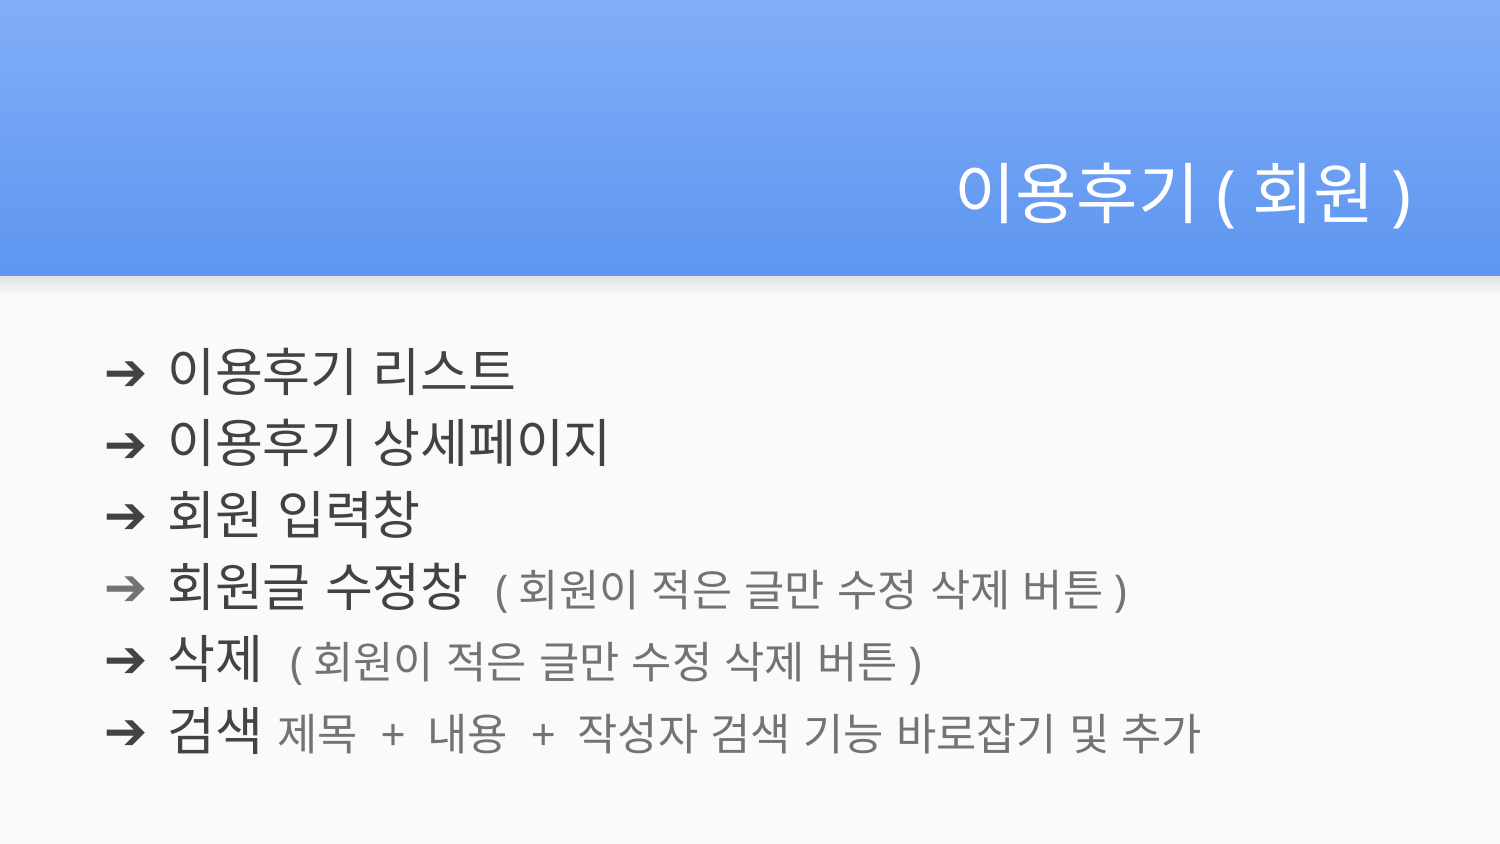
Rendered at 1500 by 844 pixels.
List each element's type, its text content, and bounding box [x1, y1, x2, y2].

list 이용후기 리스트 이용후기 상세페이지 회원 입력창 회원글 수정창 (회원이 적은 글만 수정 삭제 버튼) 삭제 (회원이 적은 글만 수정 삭제 버튼) 검색 제목 + 내용 + 작성자 검색 기능 바로잡기 및 추가 [77, 314, 1427, 837]
title 이용후기(회원) [77, 121, 1427, 248]
